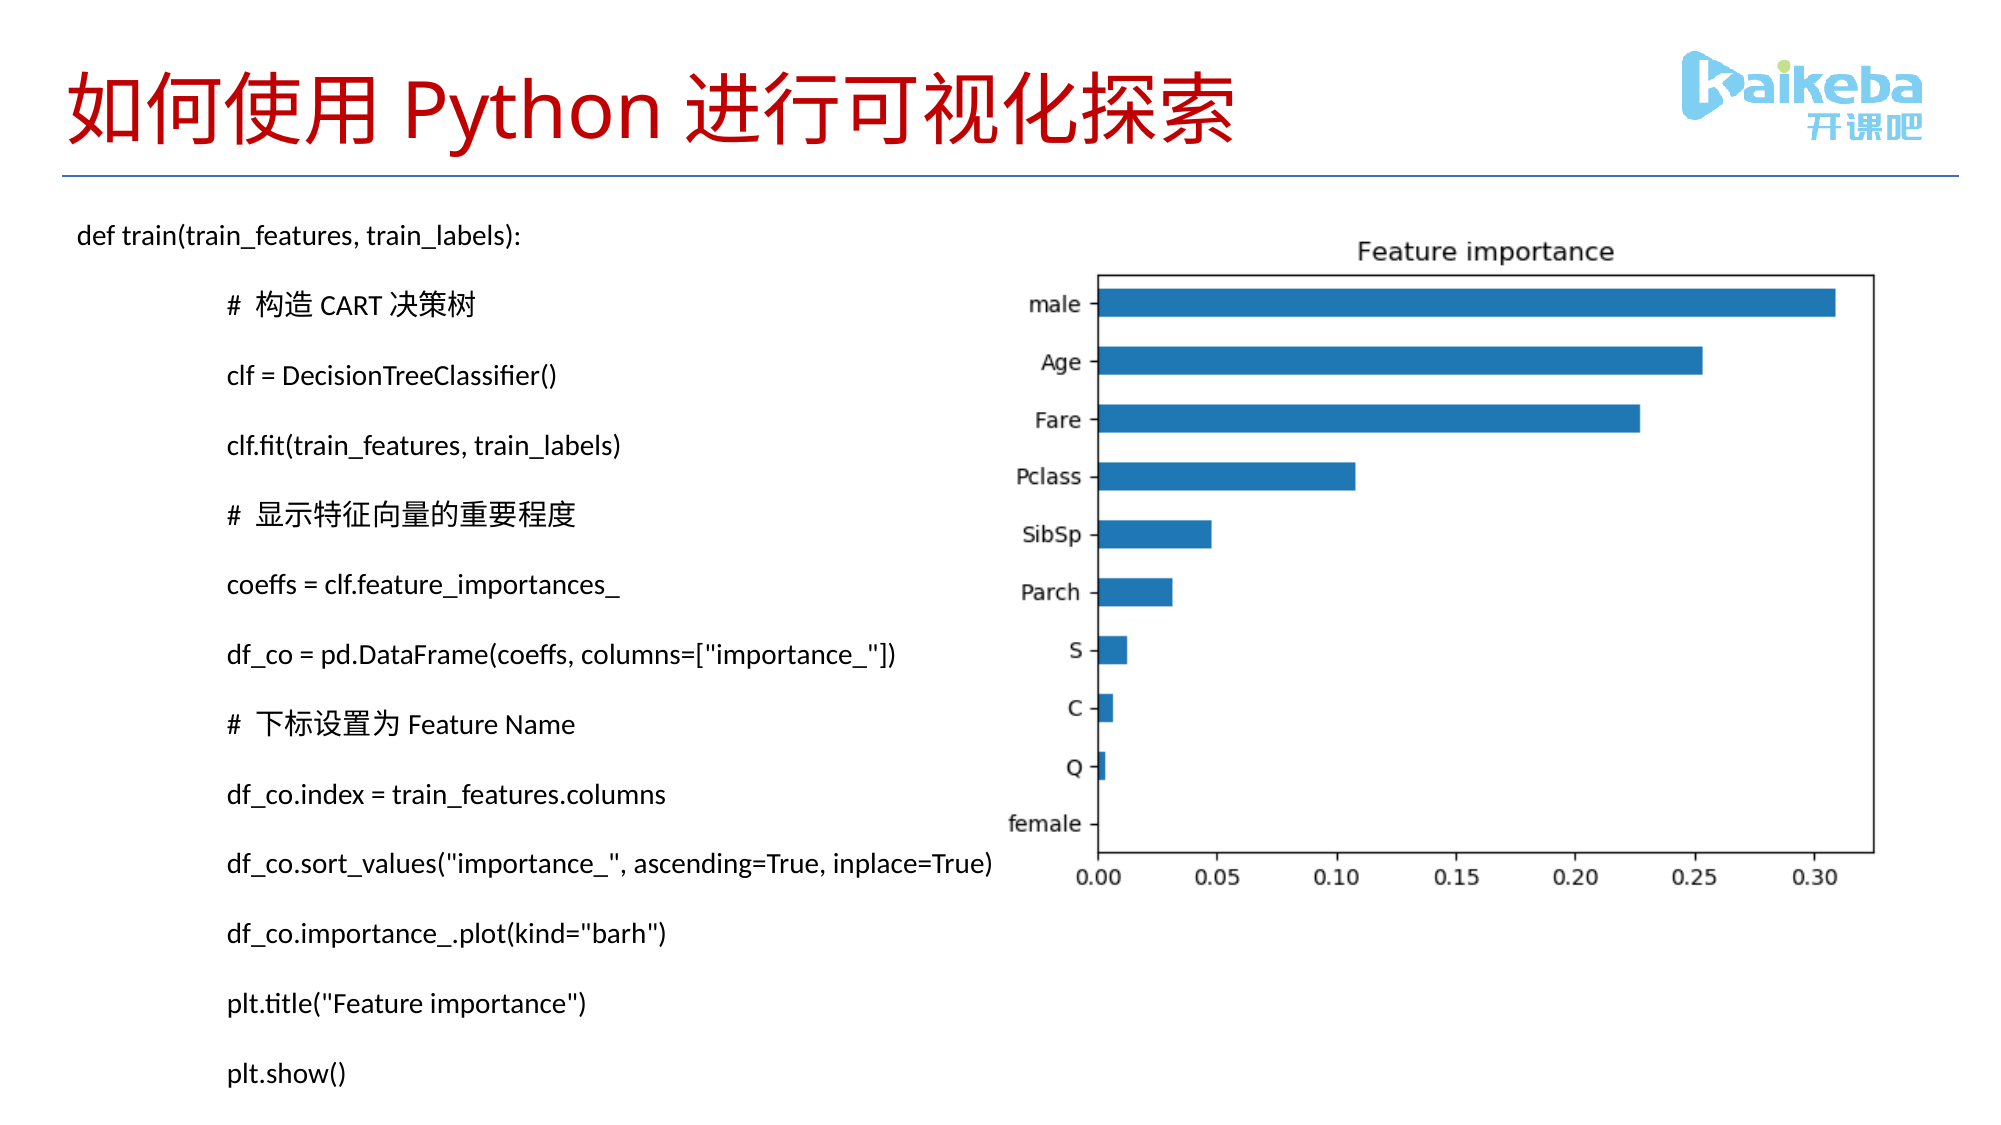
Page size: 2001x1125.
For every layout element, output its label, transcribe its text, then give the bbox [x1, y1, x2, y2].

text_box def train(train_features, train_labels): # 构造CART决策树 clf = DecisionTreeClassifier() clf.fit(train_features, train_labels) # 显示特征向量的重要程度 coeffs = clf.feature_importances_ df_co = pd.DataFrame(coeffs, columns=["importance_"]) # 下标设置为Feature Name df_co.index = train_features.columns df_co.sort_values("importance_", ascending=True, inplace=True) df_co.importance_.plot(kind="barh") plt.title("Feature importance") plt.show() [69, 184, 1173, 1125]
title 关联规则算法 [1653, 21, 1950, 167]
picture [995, 217, 1889, 908]
title 如何使用Python进行可视化探索 [57, 59, 1728, 167]
